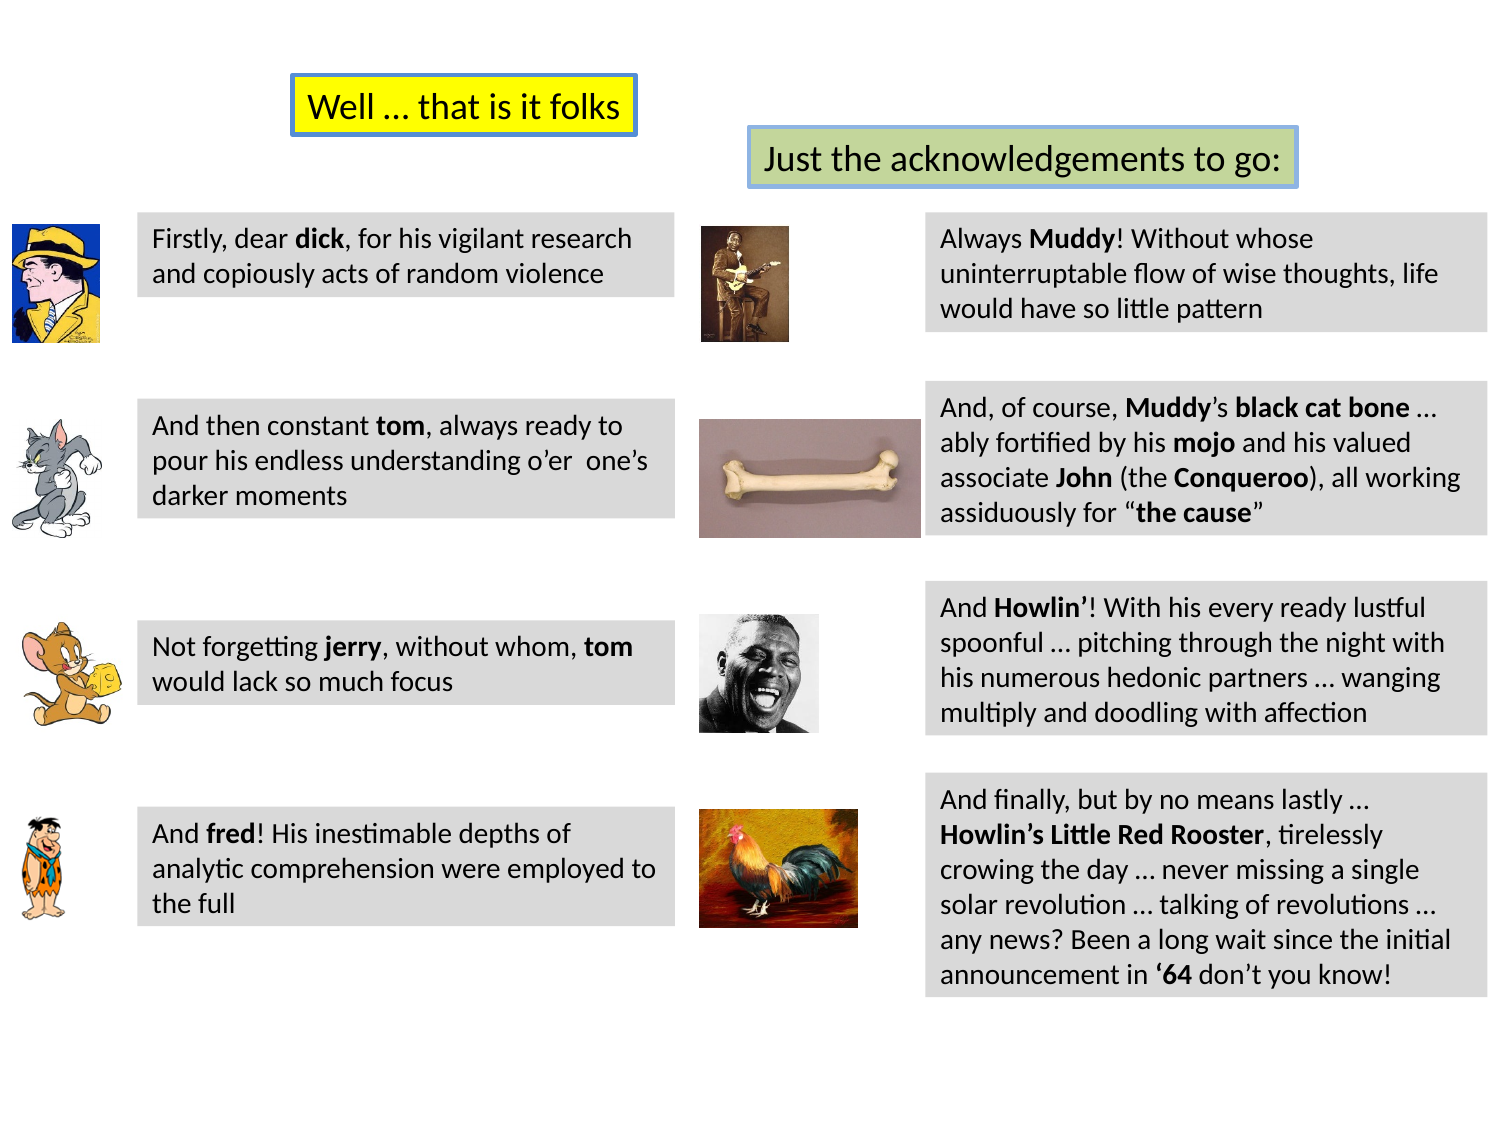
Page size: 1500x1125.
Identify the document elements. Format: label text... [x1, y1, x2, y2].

picture [12, 224, 101, 344]
picture [12, 614, 131, 734]
picture [699, 809, 858, 928]
text_box Just the acknowledgements to go: [749, 126, 1297, 187]
text_box And then constant tom, always ready to pour his endless understanding o’er one’s darker moments [137, 398, 675, 519]
picture [699, 224, 790, 344]
text_box Not forgetting jerry, without whom, tom would lack so much focus [137, 620, 675, 705]
text_box And fred! His inestimable depths of analytic comprehension were employed to the full [137, 806, 675, 927]
text_box Always Muddy! Without whose uninterruptable flow of wise thoughts, life would have so little pattern [925, 212, 1488, 333]
text_box And Howlin’! With his every ready lustful spoonful … pitching through the night with his numerous hedonic partners … wanging multiply and doodling with affection [925, 580, 1488, 736]
picture [699, 419, 921, 539]
picture [699, 614, 820, 734]
text_box And, of course, Muddy’s black cat bone … ably fortified by his mojo and his valued associate John (the Conqueroo), all working assiduously for “the cause” [925, 380, 1488, 536]
text_box And finally, but by no means lastly … Howlin’s Little Red Rooster, tirelessly crowing the day … never missing a single solar revolution … talking of revolutions … any news? Been a long wait since the initial announcement in ‘64 don’t you know! [925, 772, 1488, 998]
picture [12, 809, 75, 928]
picture [12, 419, 102, 539]
text_box Well … that is it folks [292, 74, 636, 135]
text_box Firstly, dear dick, for his vigilant research and copiously acts of random violence [137, 212, 675, 298]
